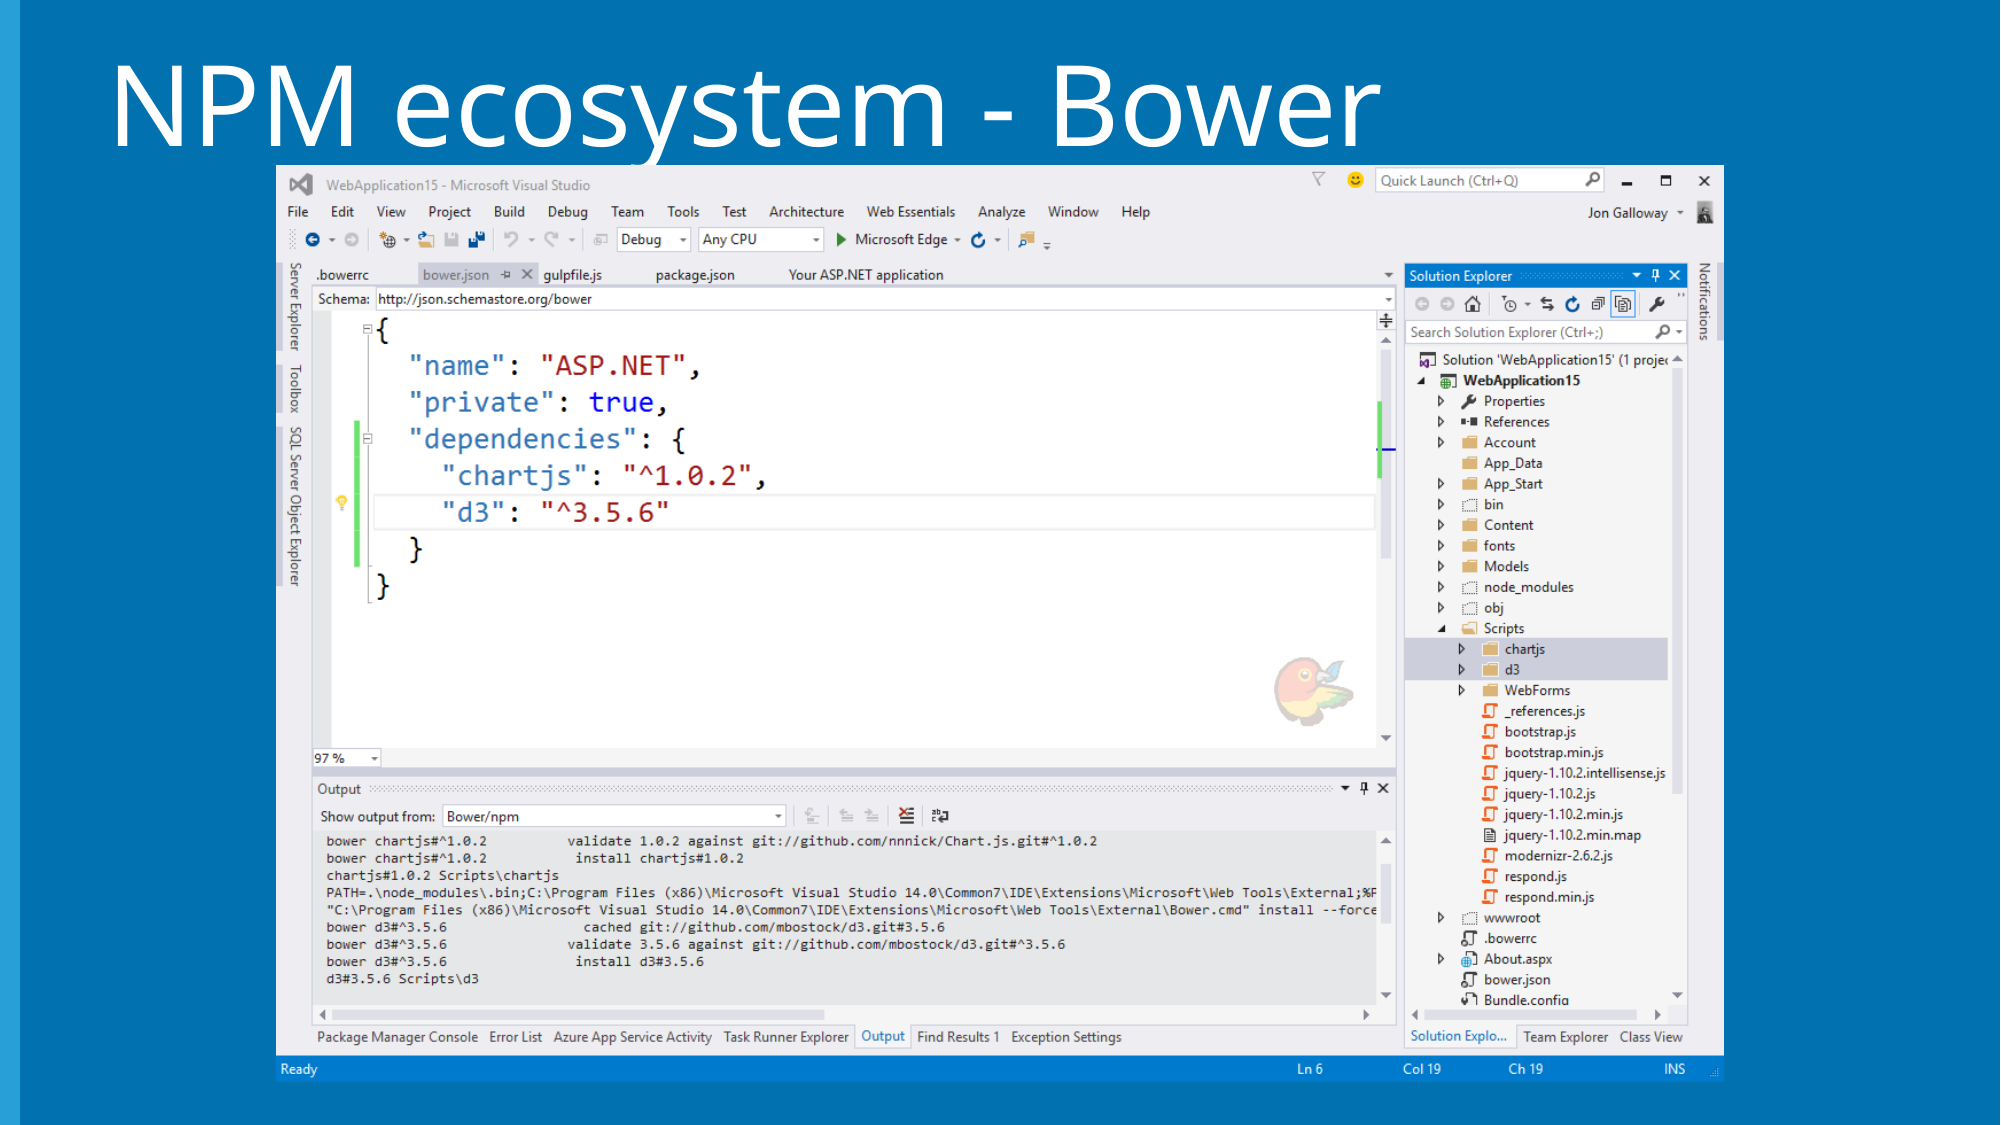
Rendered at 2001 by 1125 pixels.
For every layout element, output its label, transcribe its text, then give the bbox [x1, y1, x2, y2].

picture [276, 165, 1724, 1082]
title NPM ecosystem - Bower [92, 1, 1910, 220]
